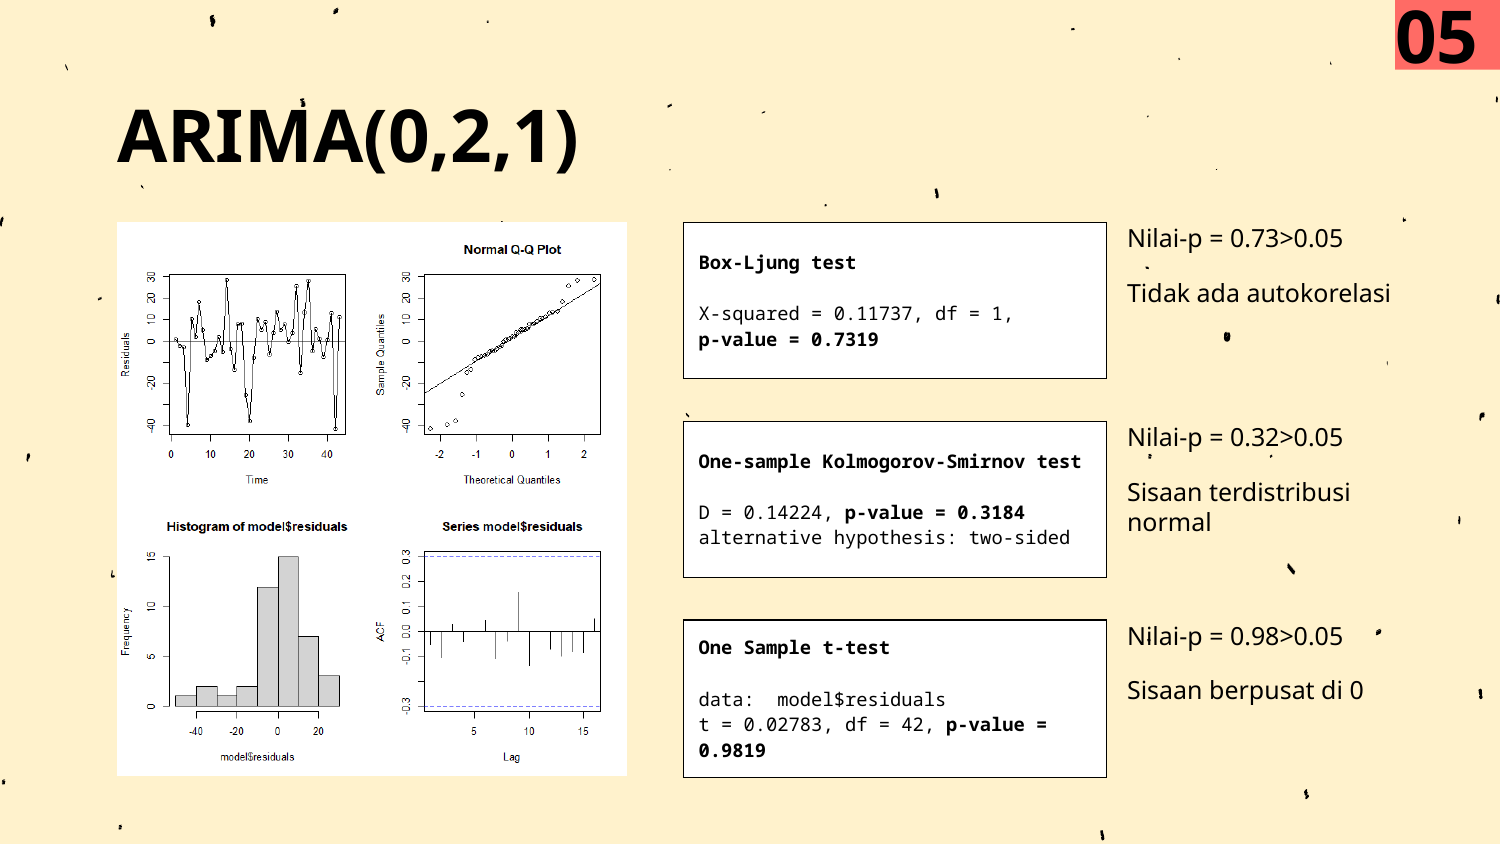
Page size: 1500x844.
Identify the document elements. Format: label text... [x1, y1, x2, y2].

subtitle Nilai-p = 0.98>0.05 Sisaan berpusat di 0 [1127, 619, 1396, 702]
subtitle Nilai-p = 0.73>0.05 Tidak ada autokorelasi [1127, 222, 1396, 304]
table_header Box-Ljung test X-squared = 0.11737, df = 1, p-value = 0.7319 [684, 223, 1106, 378]
picture [116, 222, 627, 776]
title 05 [1395, 0, 1500, 70]
table_header One-sample Kolmogorov-Smirnov test D = 0.14224, p-value = 0.3184 alternative hypothesis: two-sided [684, 422, 1106, 577]
table_header One Sample t-test data: model$residuals t = 0.02783, df = 42, p-value = 0.9819 [684, 621, 1106, 777]
subtitle Nilai-p = 0.32>0.05 Sisaan terdistribusi normal [1127, 421, 1396, 503]
title ARIMA(0,2,1) [117, 89, 1383, 184]
